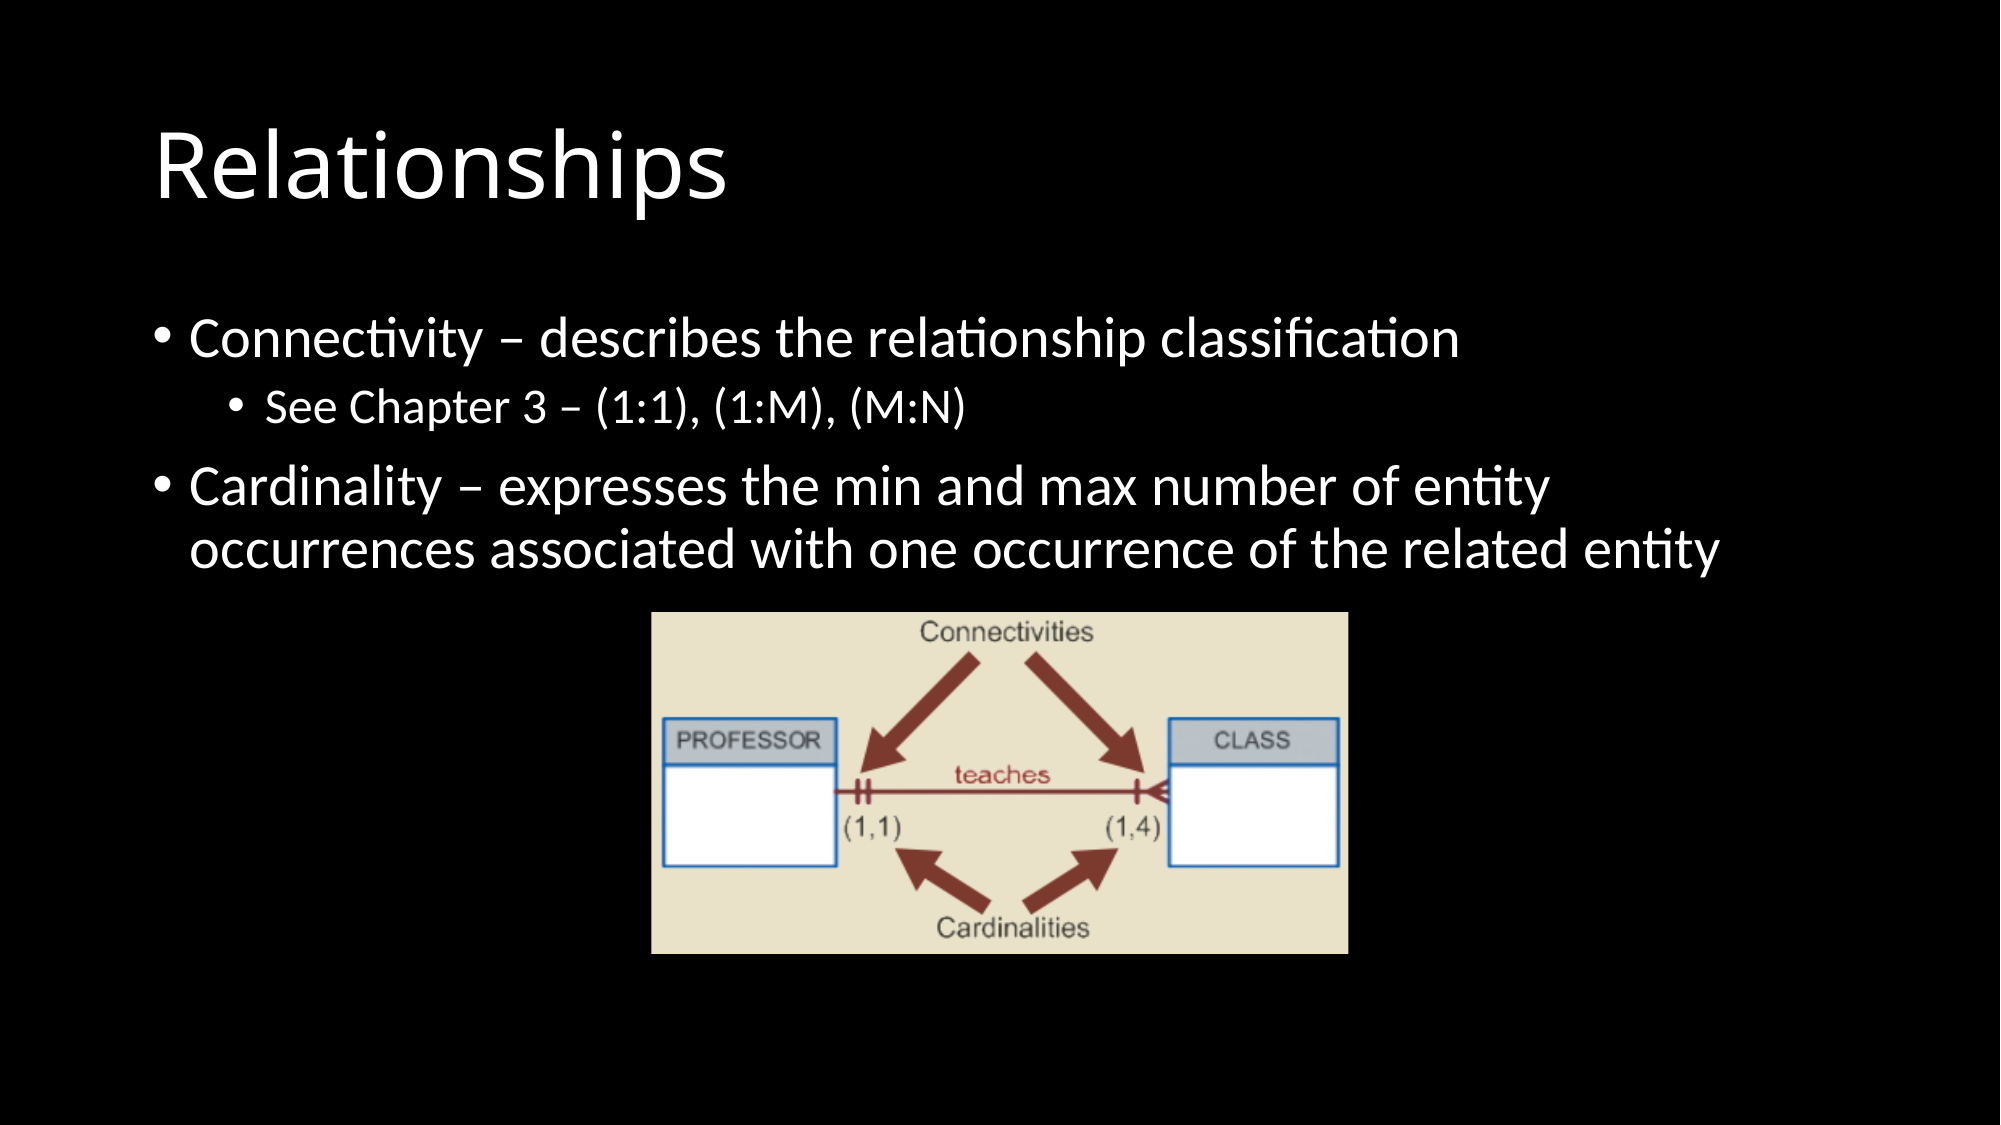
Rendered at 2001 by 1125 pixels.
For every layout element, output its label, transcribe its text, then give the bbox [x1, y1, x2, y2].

title Relationships [137, 59, 1863, 278]
picture [651, 612, 1349, 954]
list Connectivity – describes the relationship classification See Chapter 3 – (1:1), (1:M), (M:N) Cardinality – expresses the min and max number of entity occurrences associated with one occurrence of the related entity [137, 299, 1863, 1014]
